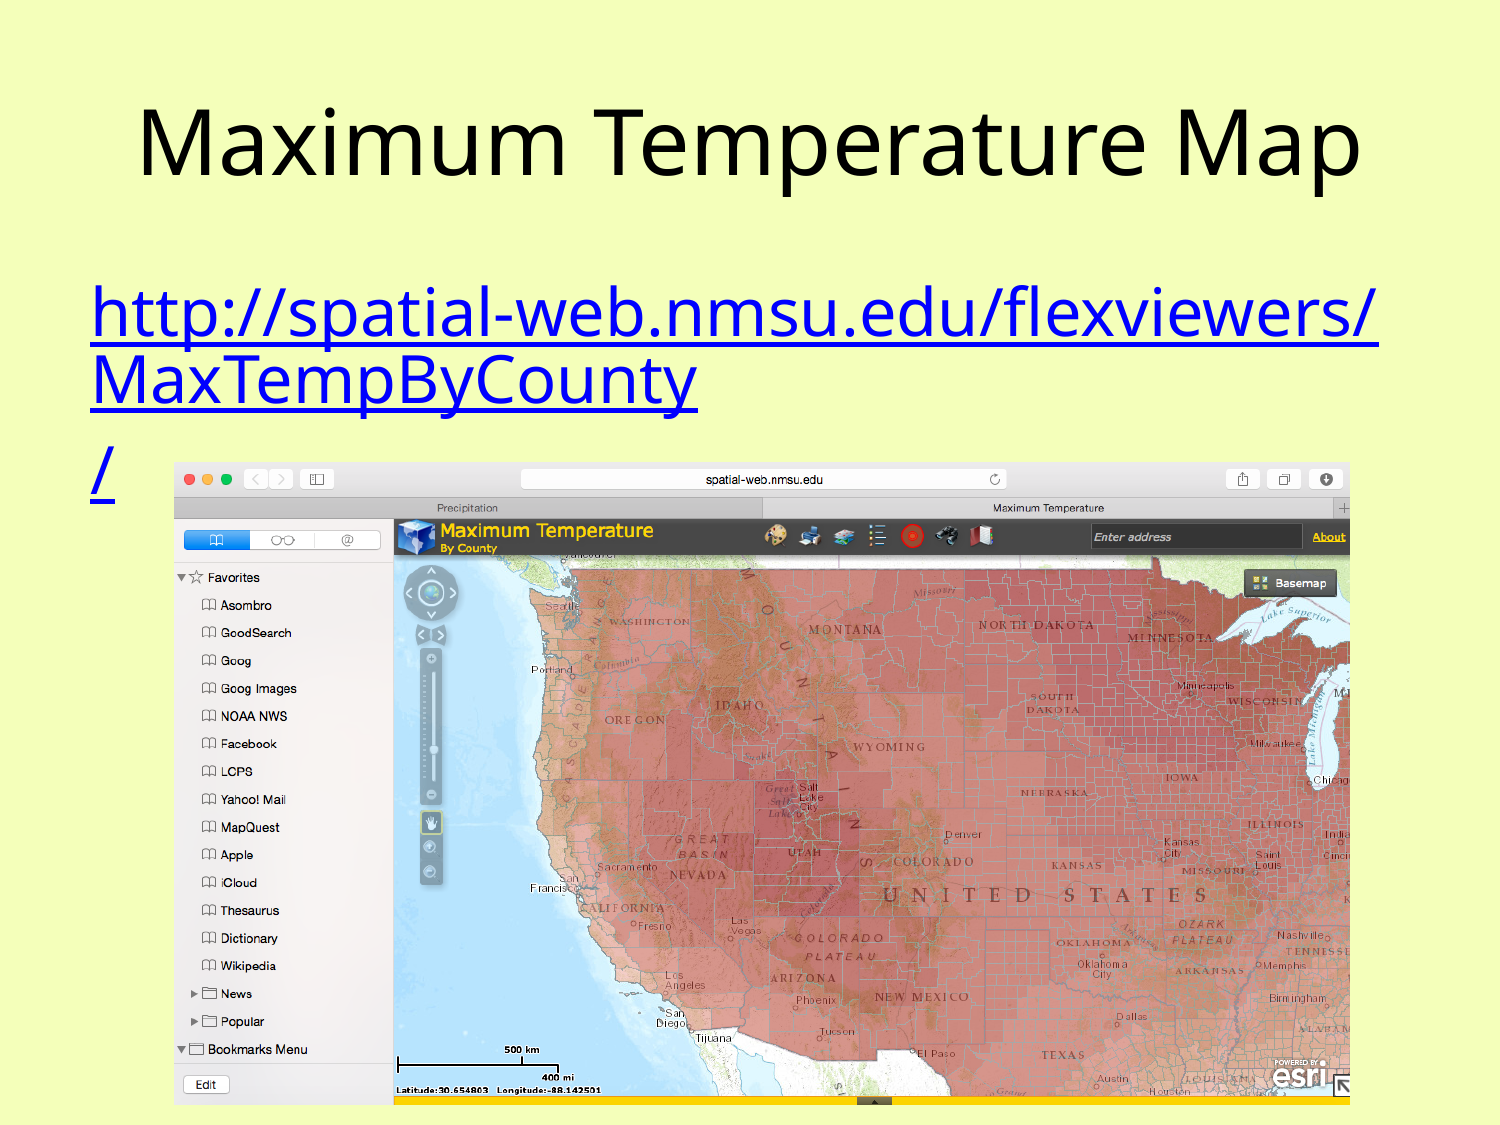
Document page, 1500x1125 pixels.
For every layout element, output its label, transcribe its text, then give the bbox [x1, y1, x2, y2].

title Maximum Temperature Map [75, 45, 1425, 233]
picture [174, 462, 1351, 1105]
list http://spatial-web.nmsu.edu/flexviewers/MaxTempByCounty/ [75, 262, 1425, 1005]
